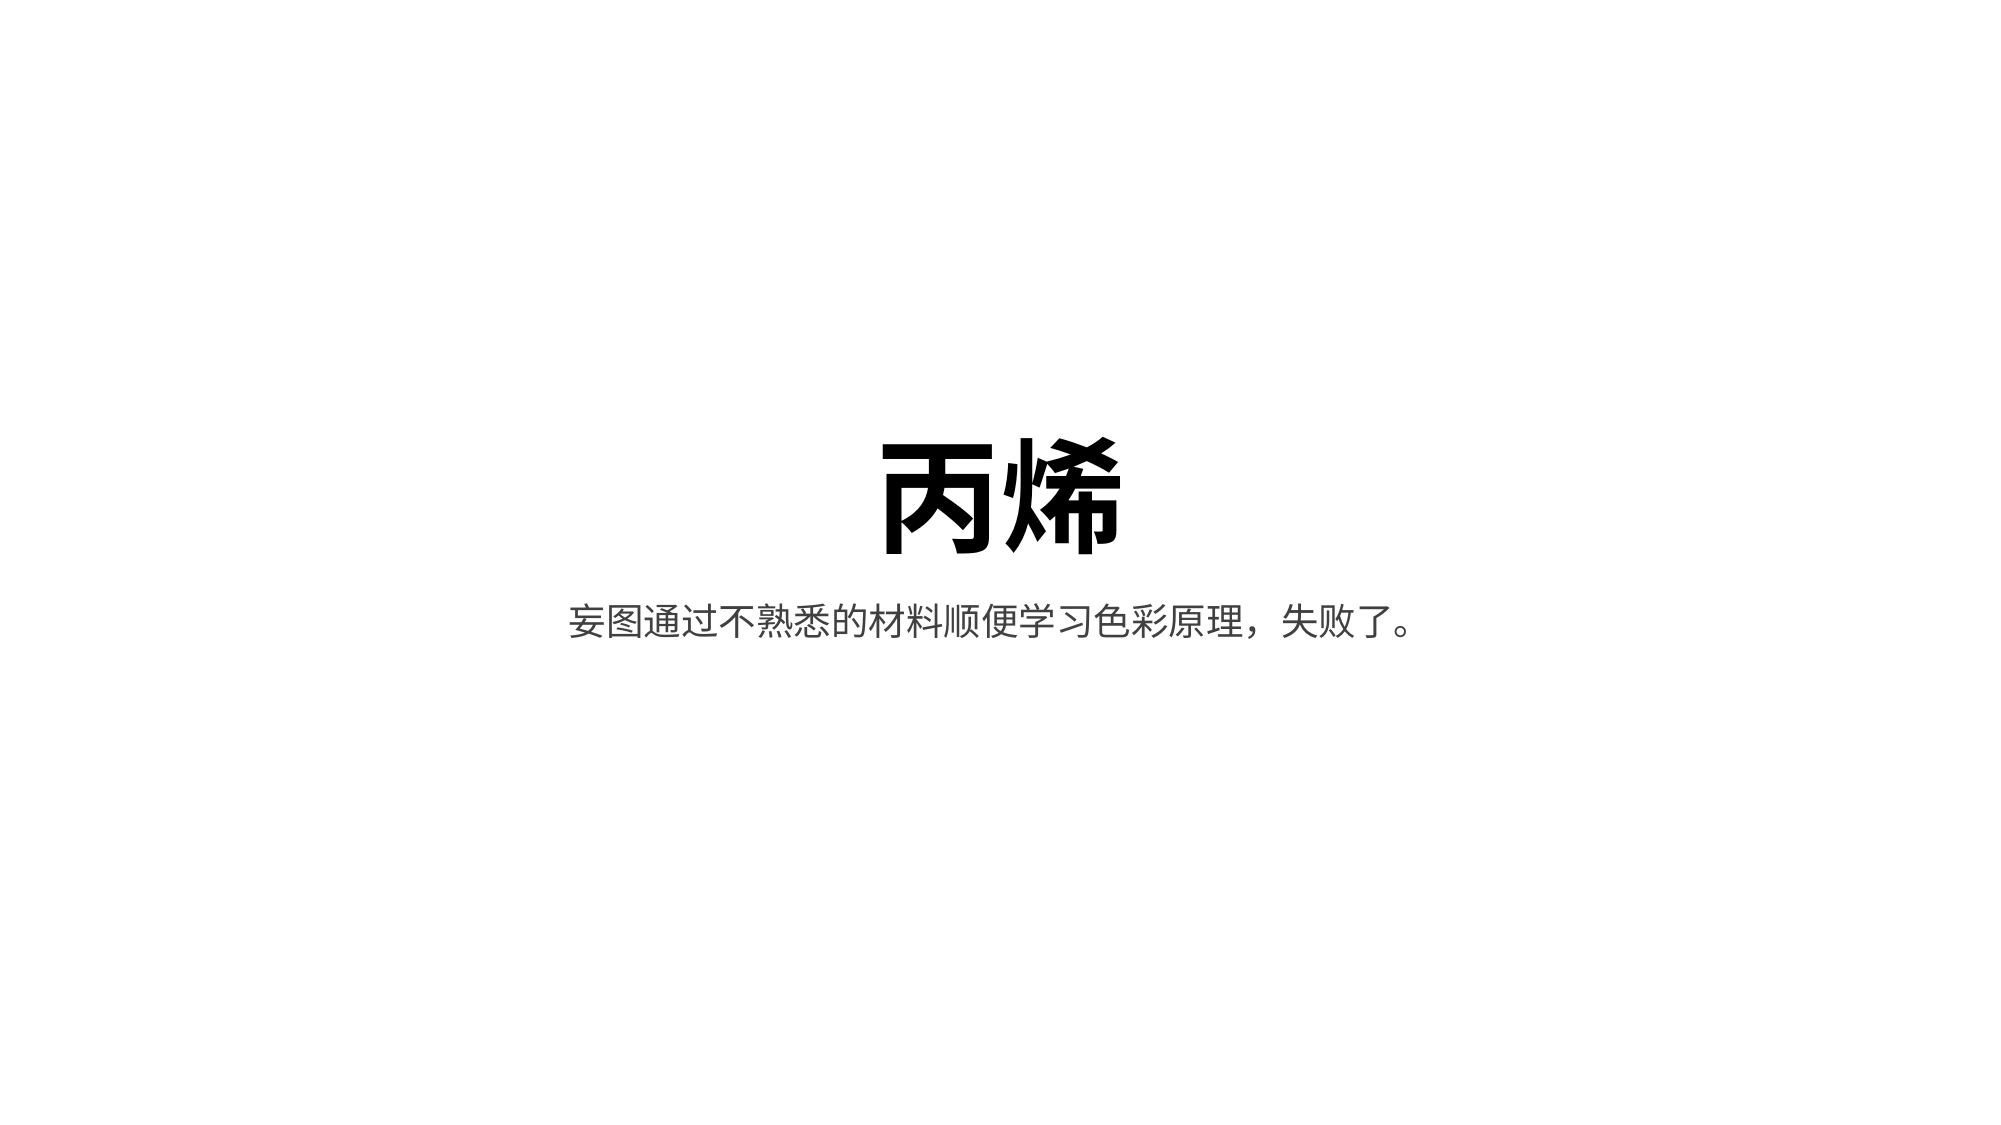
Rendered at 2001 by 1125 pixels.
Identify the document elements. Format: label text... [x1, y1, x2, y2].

subtitle 妄图通过不熟悉的材料顺便学习色彩原理，失败了。 [249, 595, 1750, 867]
title 丙烯 [249, 217, 1750, 576]
